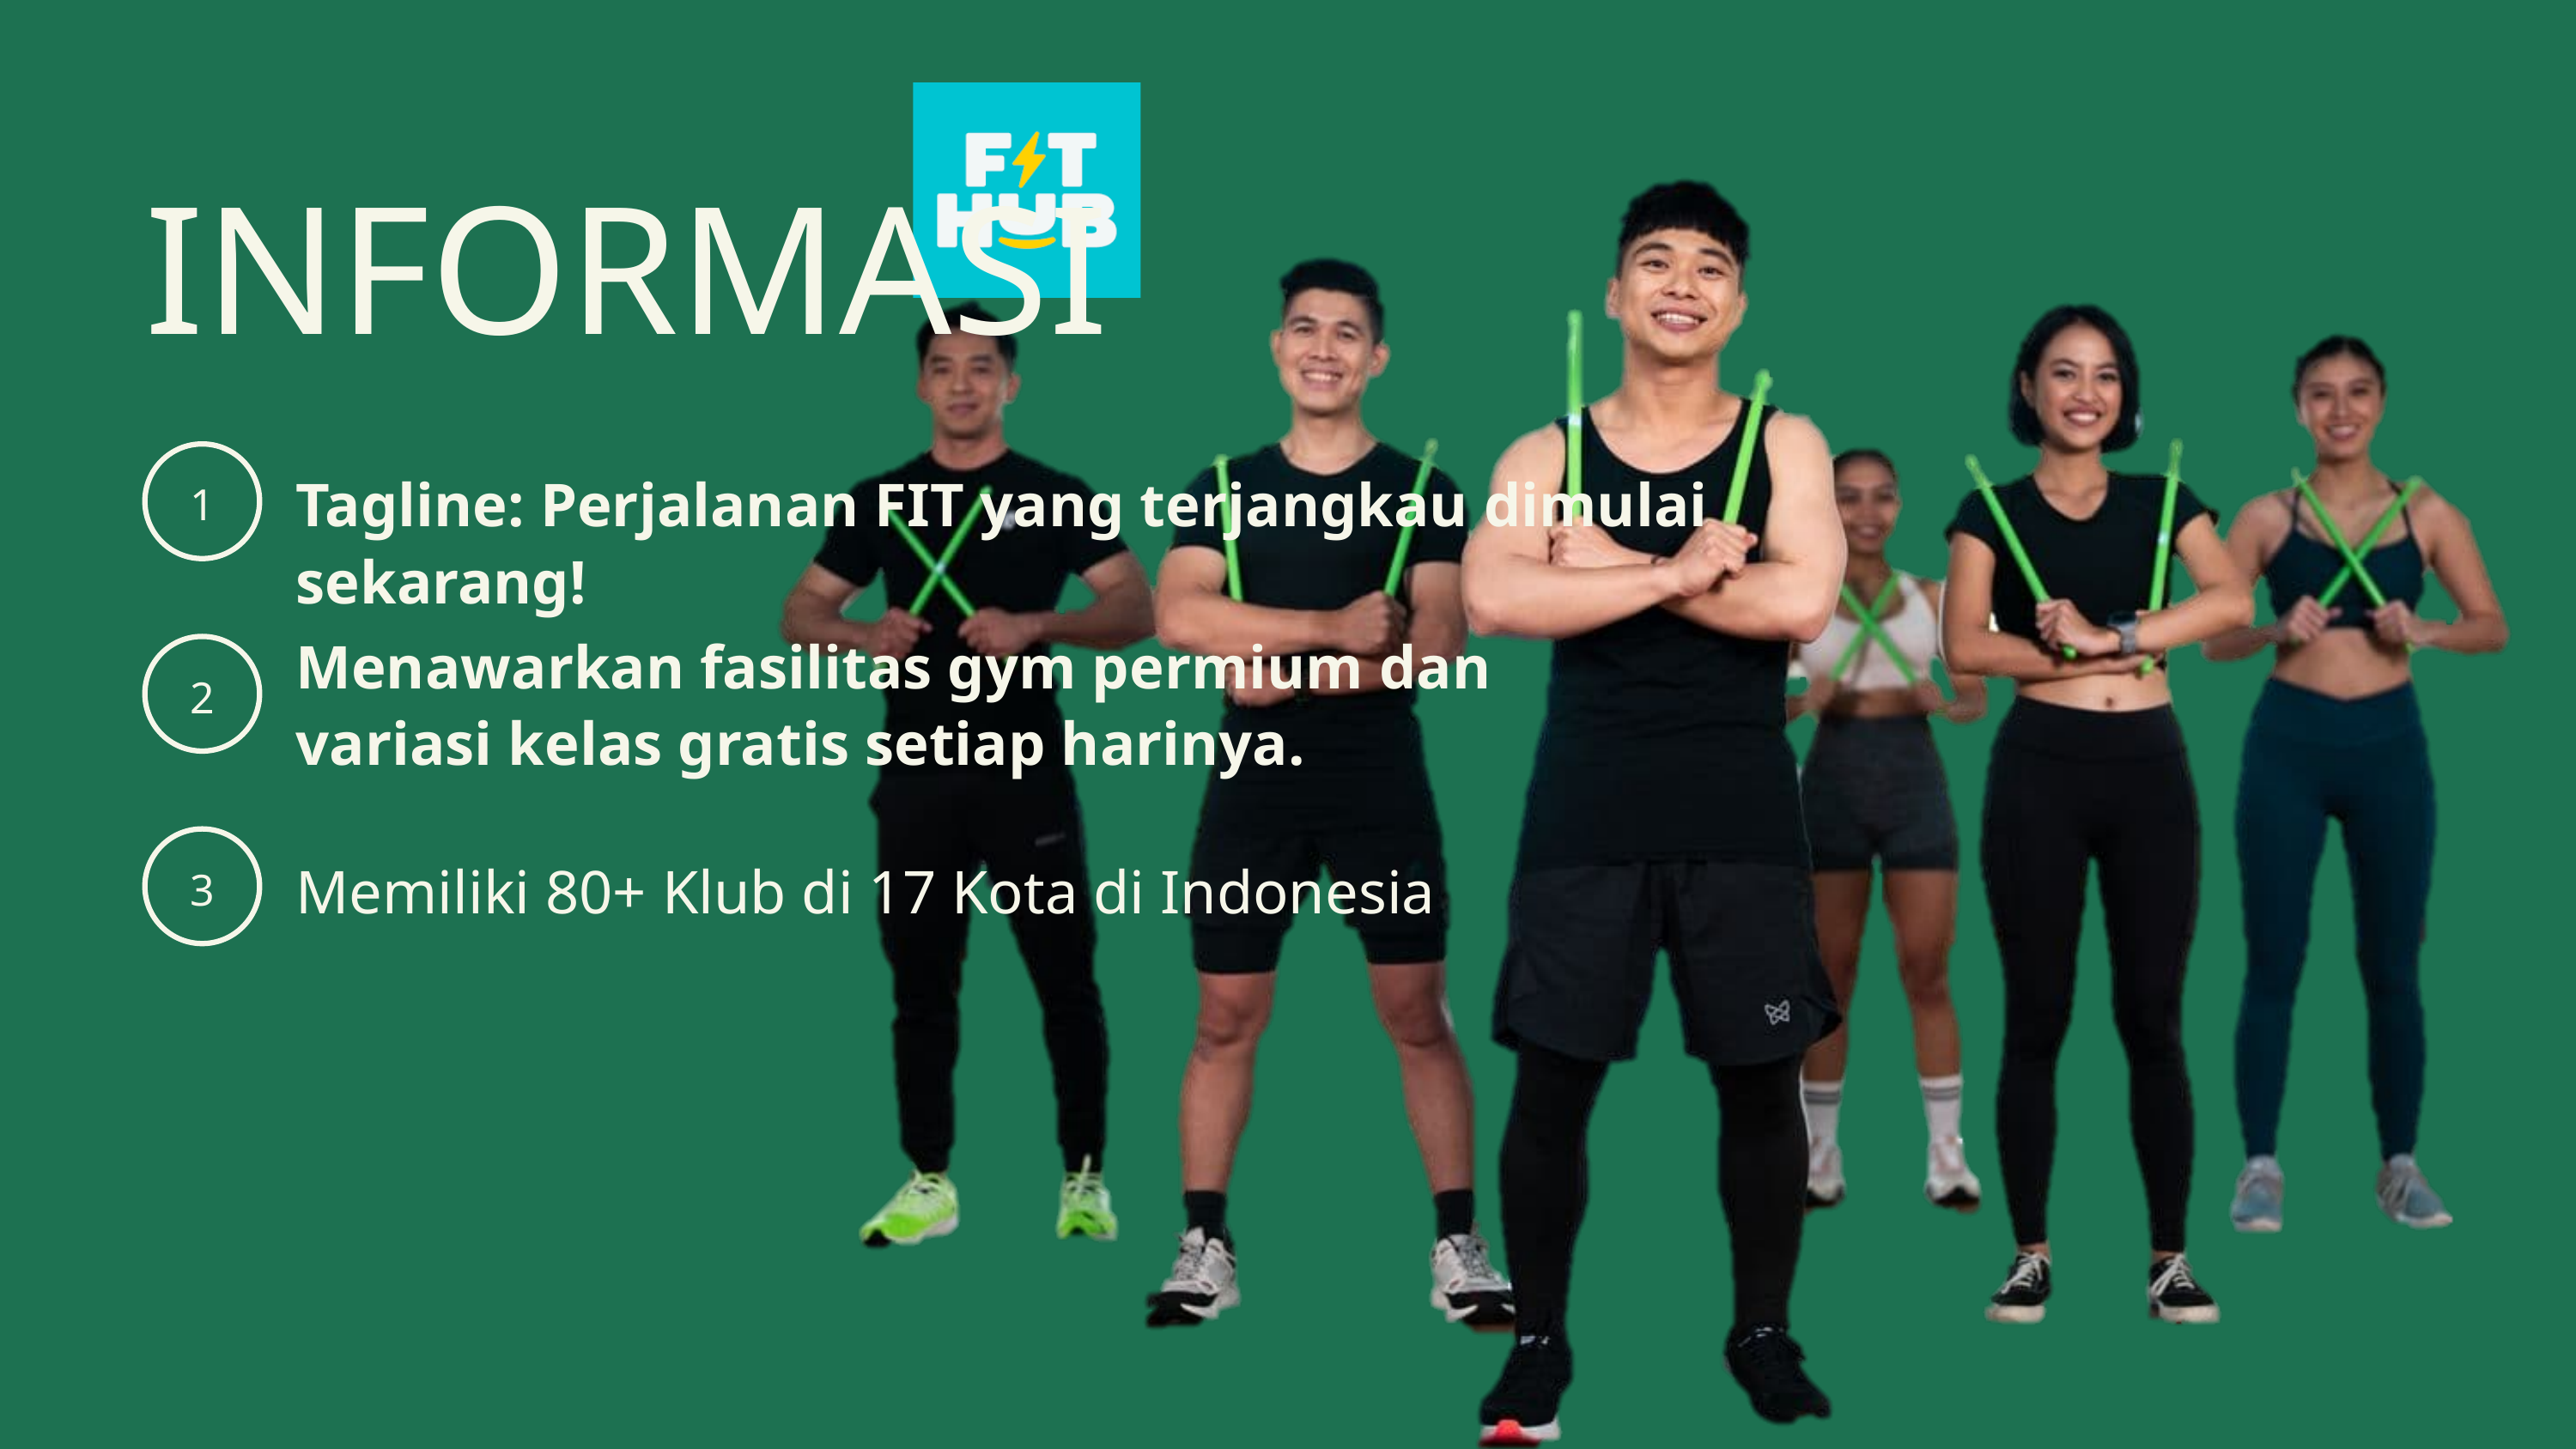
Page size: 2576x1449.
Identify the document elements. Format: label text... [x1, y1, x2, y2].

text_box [144, 828, 260, 944]
picture [597, 55, 2576, 1449]
text_box INFORMASI [144, 122, 592, 370]
text_box Menawarkan fasilitas gym permium dan variasi kelas gratis setiap harinya. [295, 623, 592, 778]
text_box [144, 636, 260, 752]
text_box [144, 443, 260, 559]
text_box Tagline: Perjalanan FIT yang terjangkau dimulai sekarang! [295, 462, 592, 615]
text_box Memiliki 80+ Klub di 17 Kota di Indonesia [295, 849, 592, 926]
